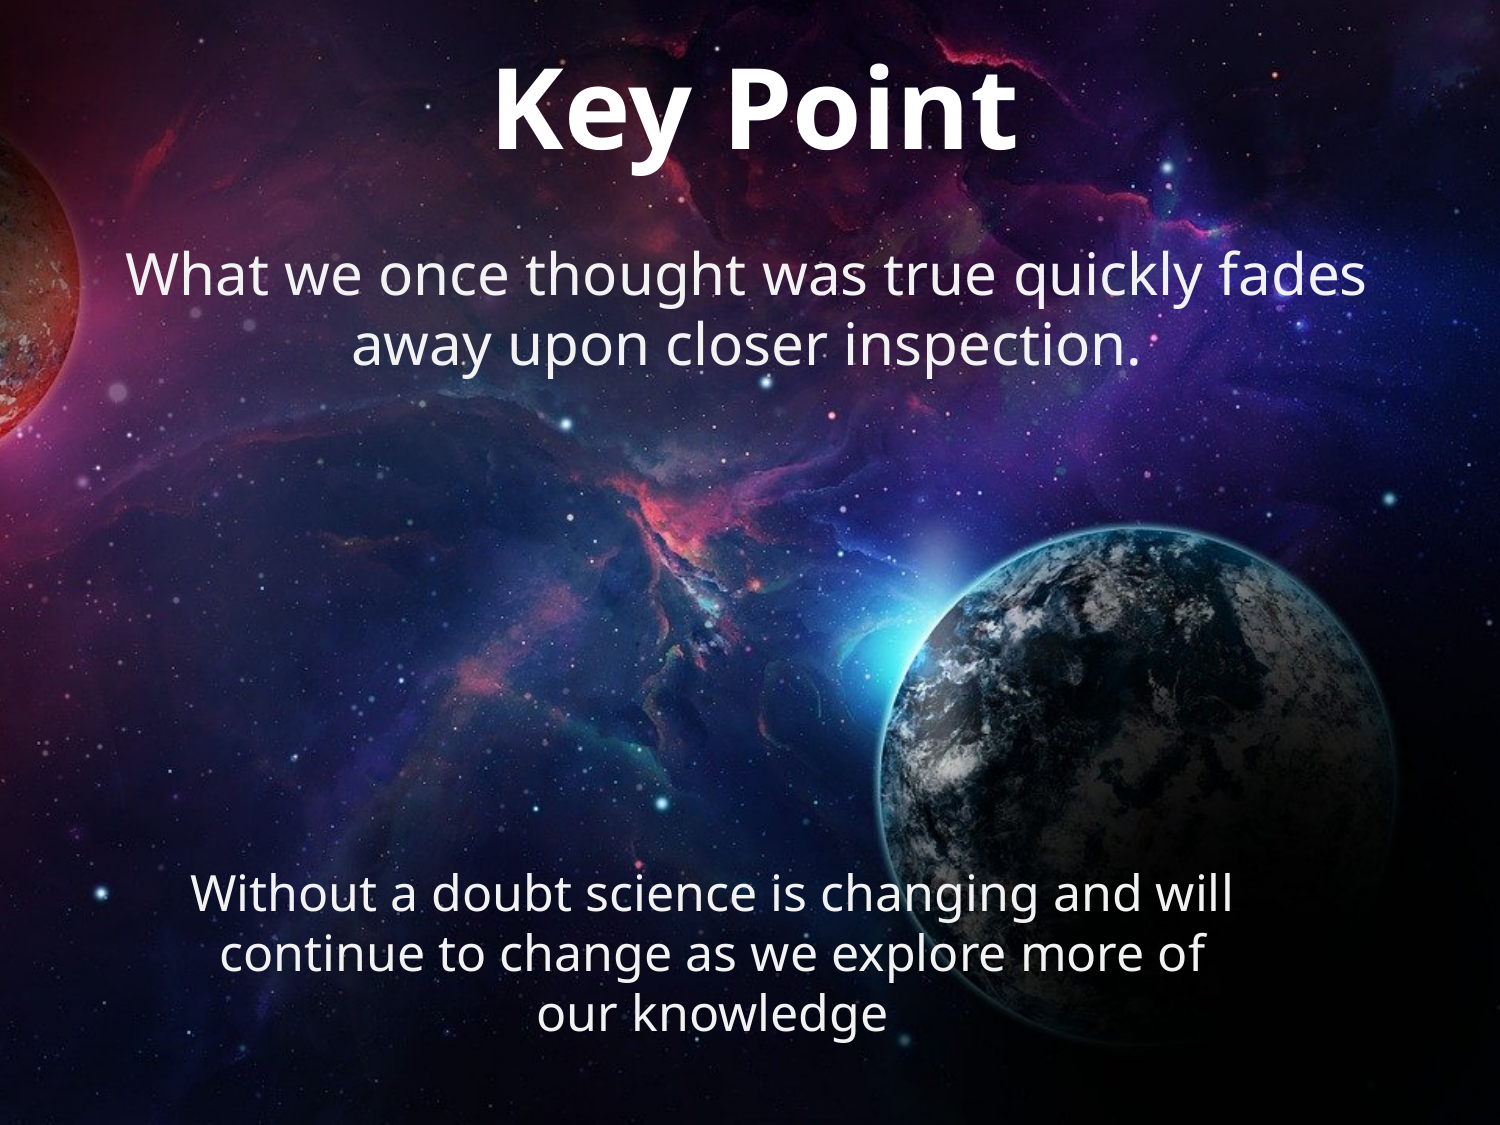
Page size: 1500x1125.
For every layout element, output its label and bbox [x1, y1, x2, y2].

list [0, 0, 1500, 1125]
